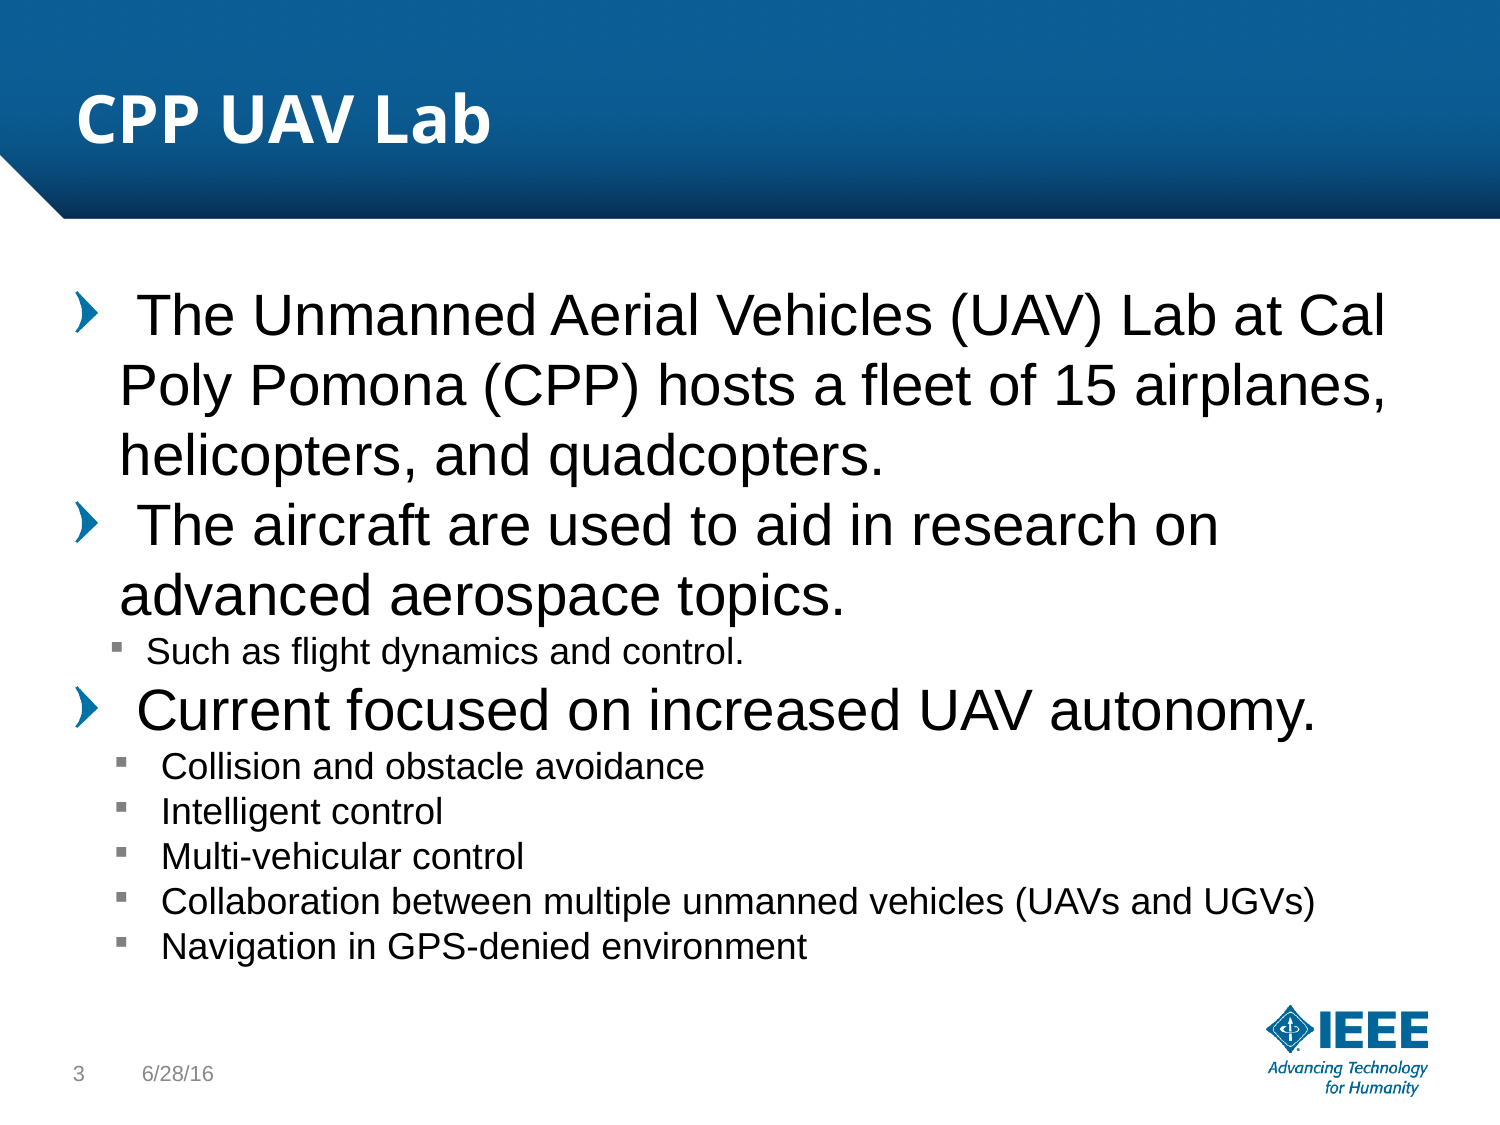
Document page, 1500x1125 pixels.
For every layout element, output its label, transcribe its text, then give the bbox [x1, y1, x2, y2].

picture [0, 0, 1500, 1125]
text_box 6/28/16 [141, 1042, 411, 1102]
text_box CPP UAV Lab [60, 32, 1435, 201]
text_box <number> [72, 1042, 132, 1102]
text_box The Unmanned Aerial Vehicles (UAV) Lab at Cal Poly Pomona (CPP) hosts a fleet of 15 airplanes, helicopters, and quadcopters. The aircraft are used to aid in research on advanced aerospace topics. Such as flight dynamics and control. Current focused on increased UAV autonomy. Collision and obstacle avoidance Intelligent control Multi-vehicular control Collaboration between multiple unmanned vehicles (UAVs and UGVs) Navigation in GPS-denied environment [60, 269, 1435, 986]
